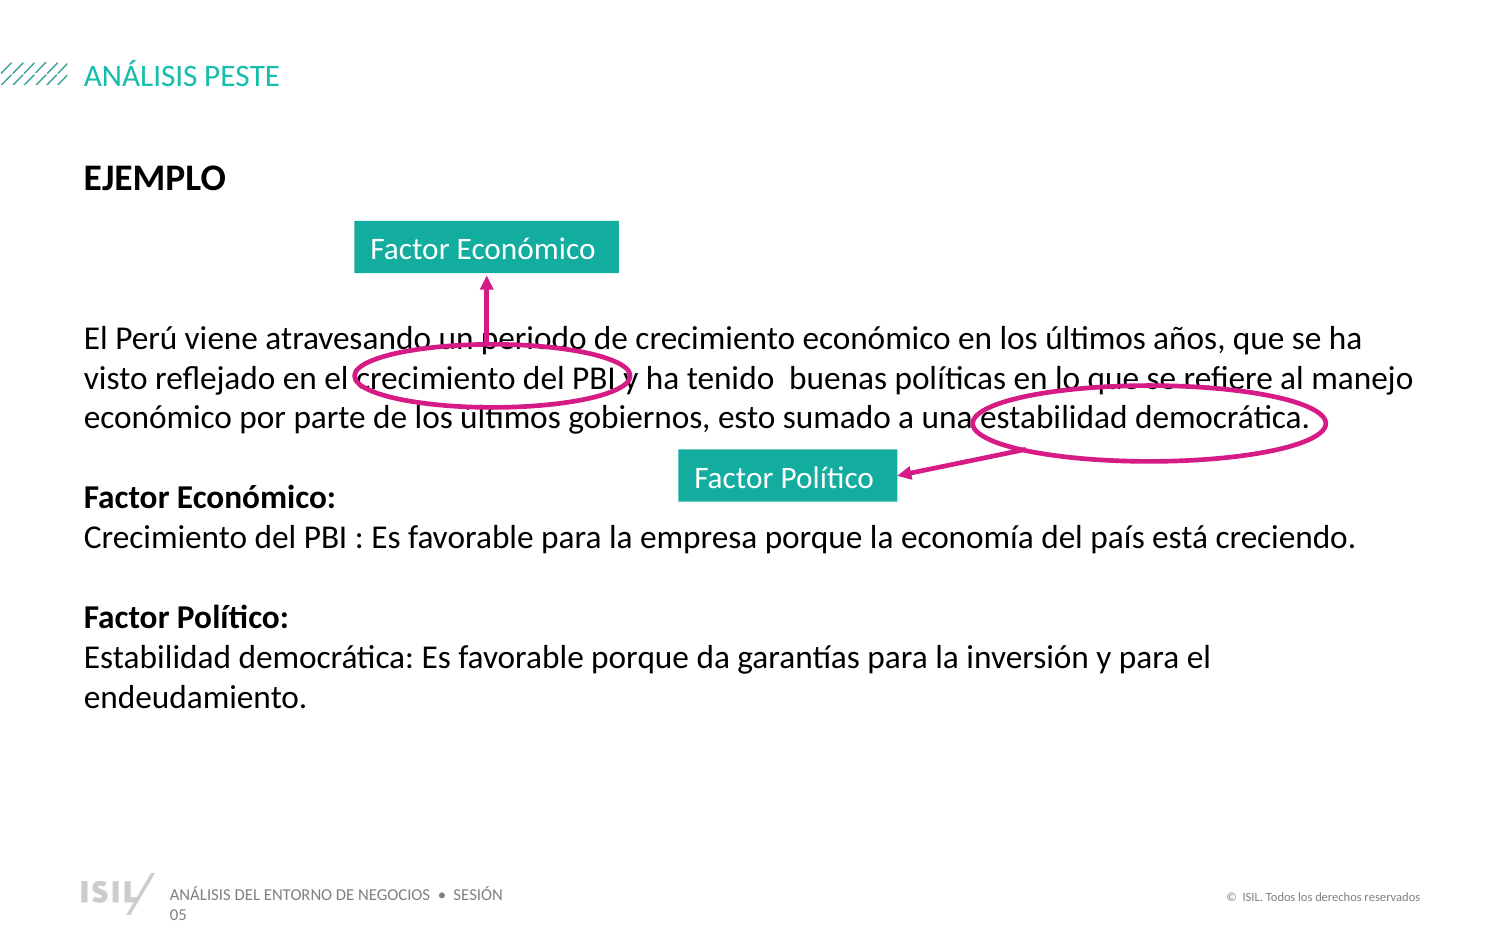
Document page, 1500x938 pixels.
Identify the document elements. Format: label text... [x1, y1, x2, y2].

text_box Factor Económico [354, 220, 619, 274]
text_box EJEMPLO [83, 152, 228, 199]
text_box [972, 385, 1326, 462]
text_box [354, 344, 631, 408]
text_box ANÁLISIS PESTE [83, 54, 403, 93]
picture [0, 62, 68, 86]
text_box El Perú viene atravesando un periodo de crecimiento económico en los últimos años, que se ha visto reflejado en el crecimiento del PBI y ha tenido buenas políticas en lo que se refiere al manejo económico por parte de los últimos gobiernos, esto sumado a una estabilidad democrática. Factor Económico: Crecimiento del PBI : Es favorable para la empresa porque la economía del país está creciendo. Factor Político: Estabilidad democrática: Es favorable porque da garantías para la inversión y para el endeudamiento. [83, 315, 1424, 716]
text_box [897, 449, 1027, 477]
text_box Factor Político [678, 449, 898, 502]
